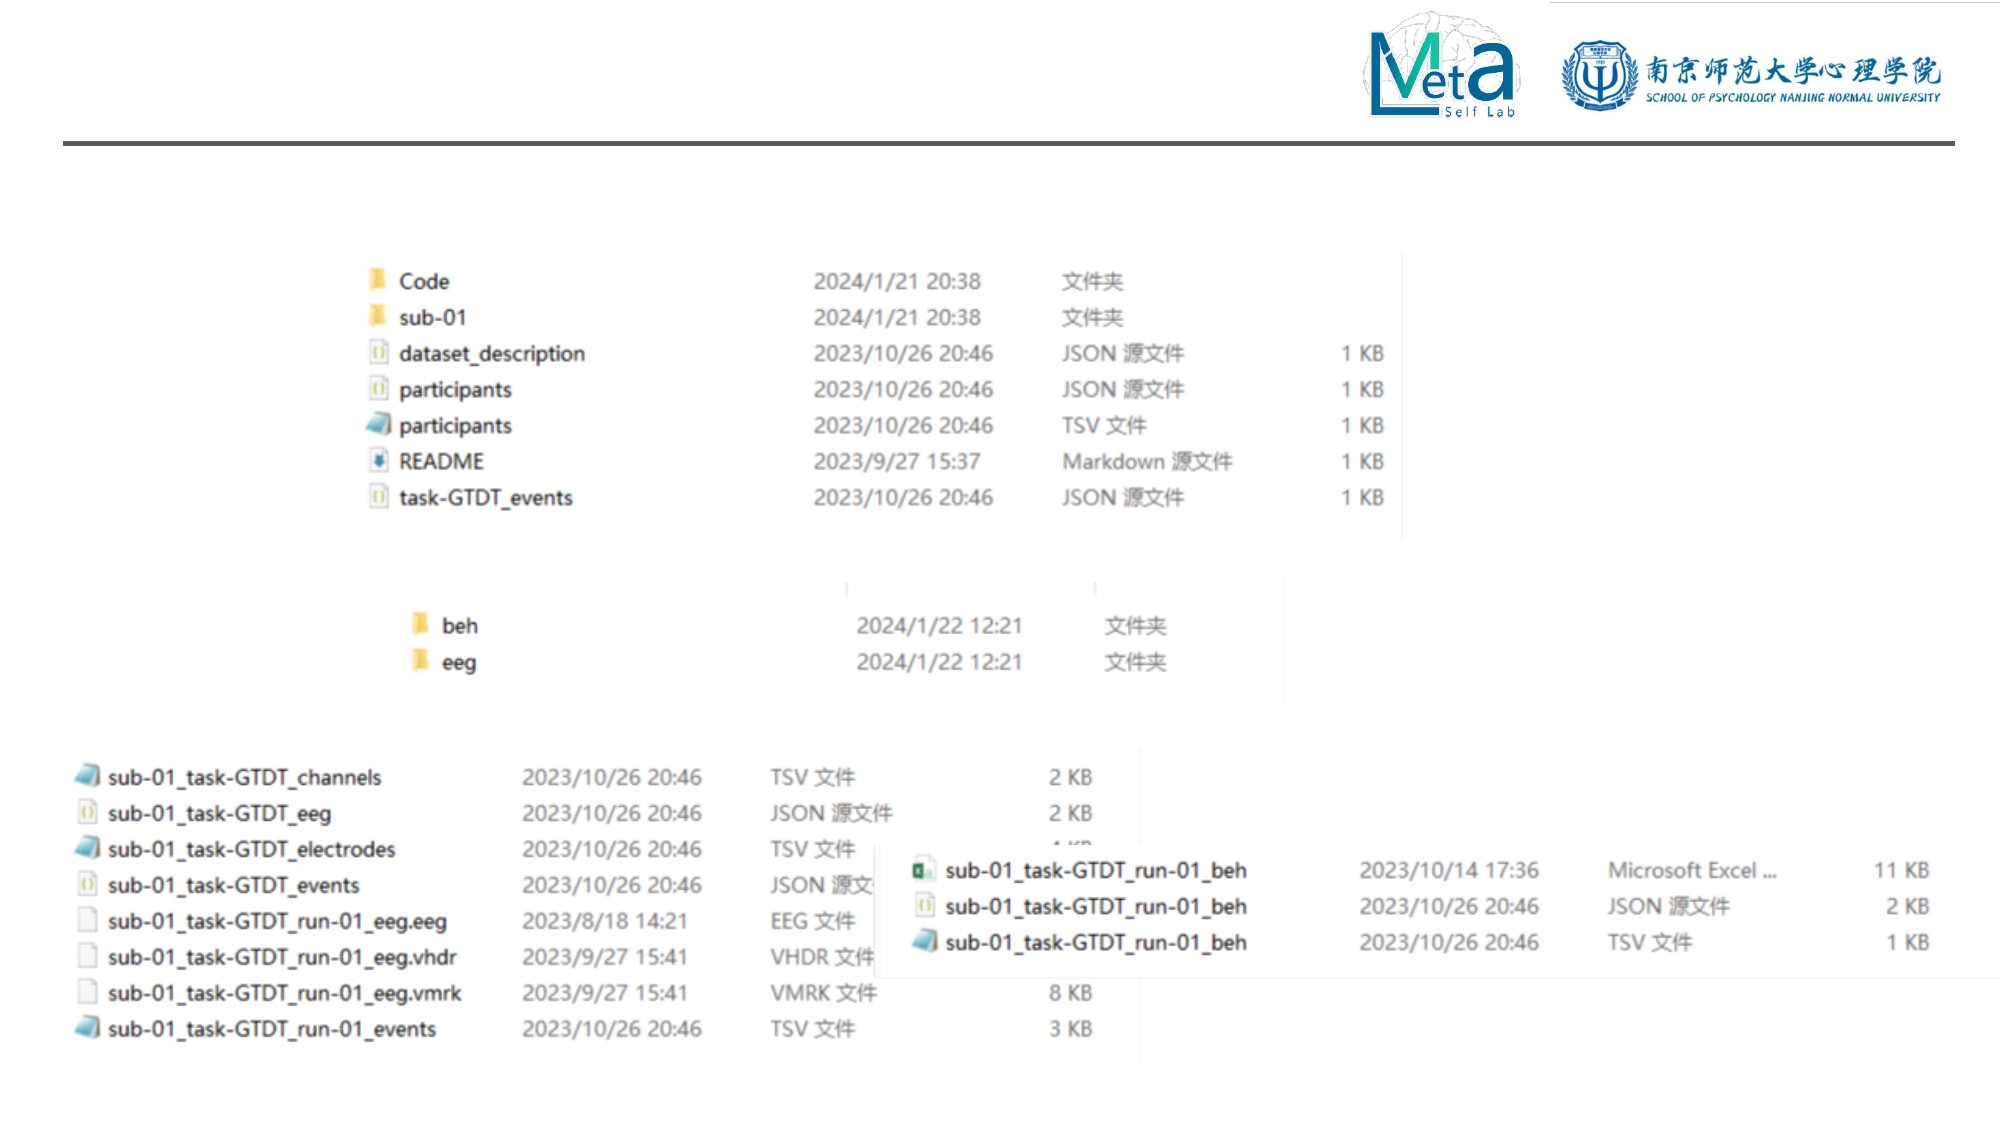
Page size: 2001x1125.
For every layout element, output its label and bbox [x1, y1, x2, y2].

picture [1254, 0, 2000, 169]
picture [390, 582, 1285, 705]
picture [48, 748, 2000, 1064]
picture [344, 252, 1403, 539]
